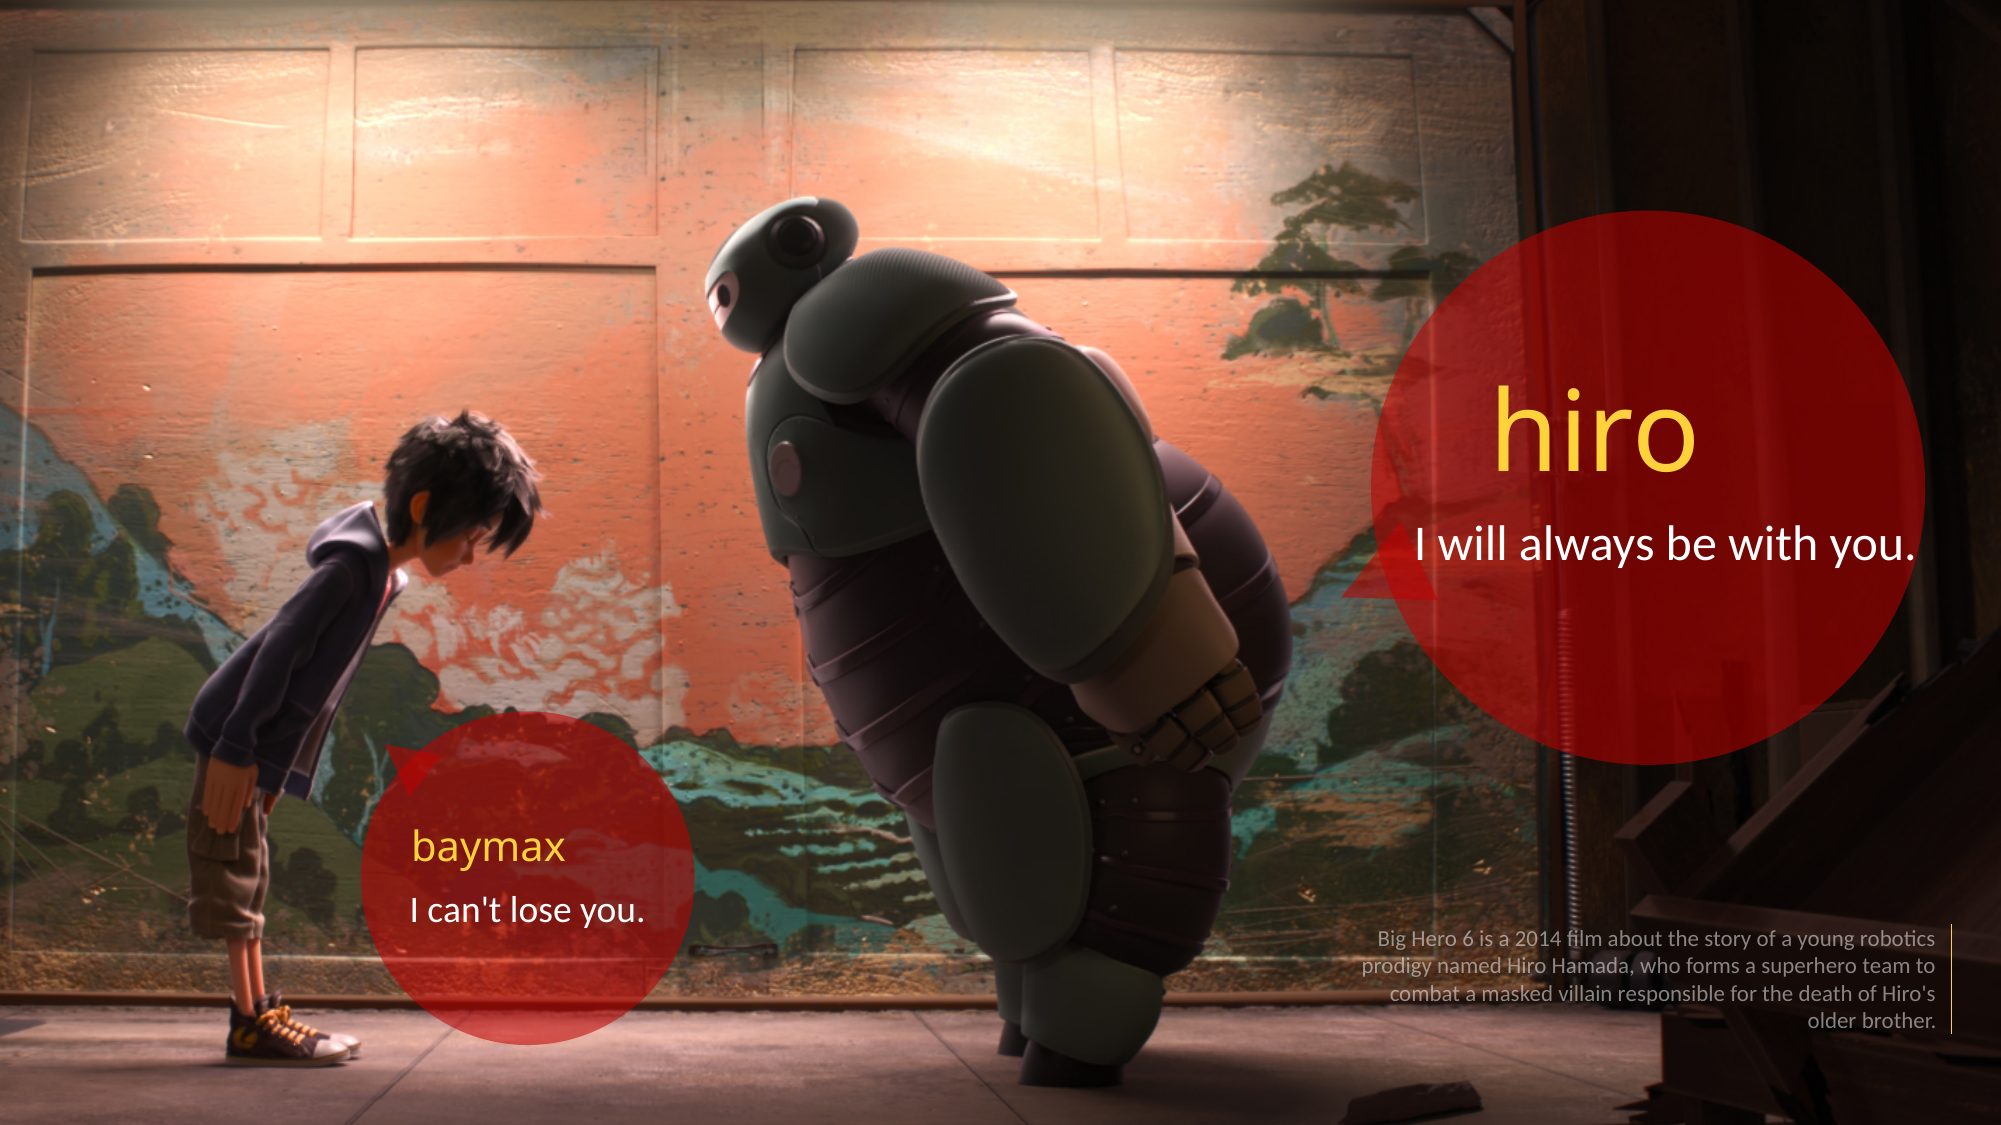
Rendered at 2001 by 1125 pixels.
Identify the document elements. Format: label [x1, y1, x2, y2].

text_box [1337, 210, 1926, 765]
text_box [345, 702, 701, 1036]
picture [0, 0, 2001, 1125]
